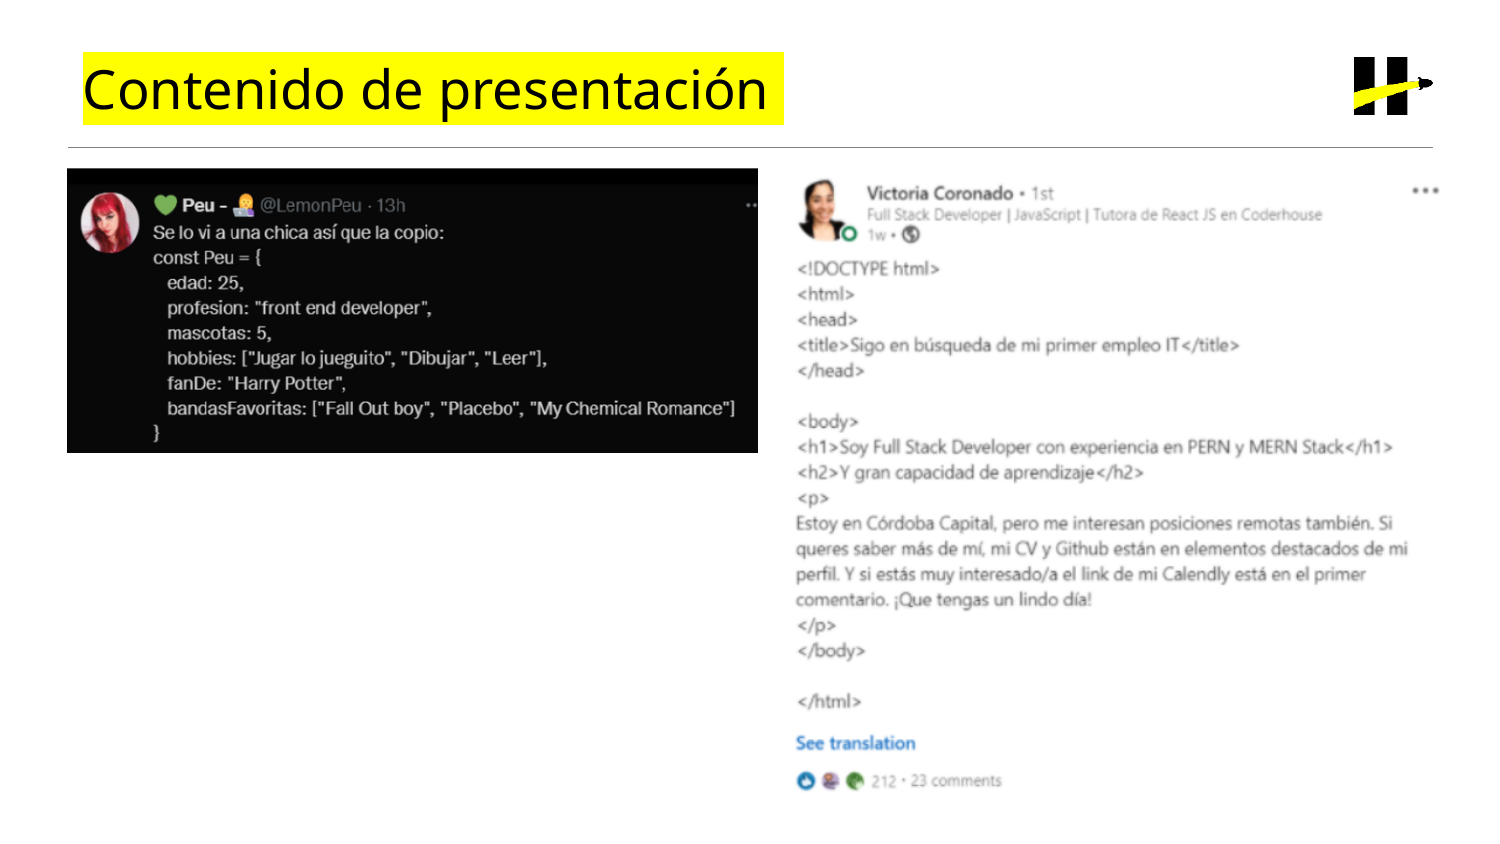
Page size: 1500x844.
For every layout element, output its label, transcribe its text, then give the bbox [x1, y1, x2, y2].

picture [0, 0, 1500, 844]
text_box Contenido de presentación [67, 40, 1089, 136]
